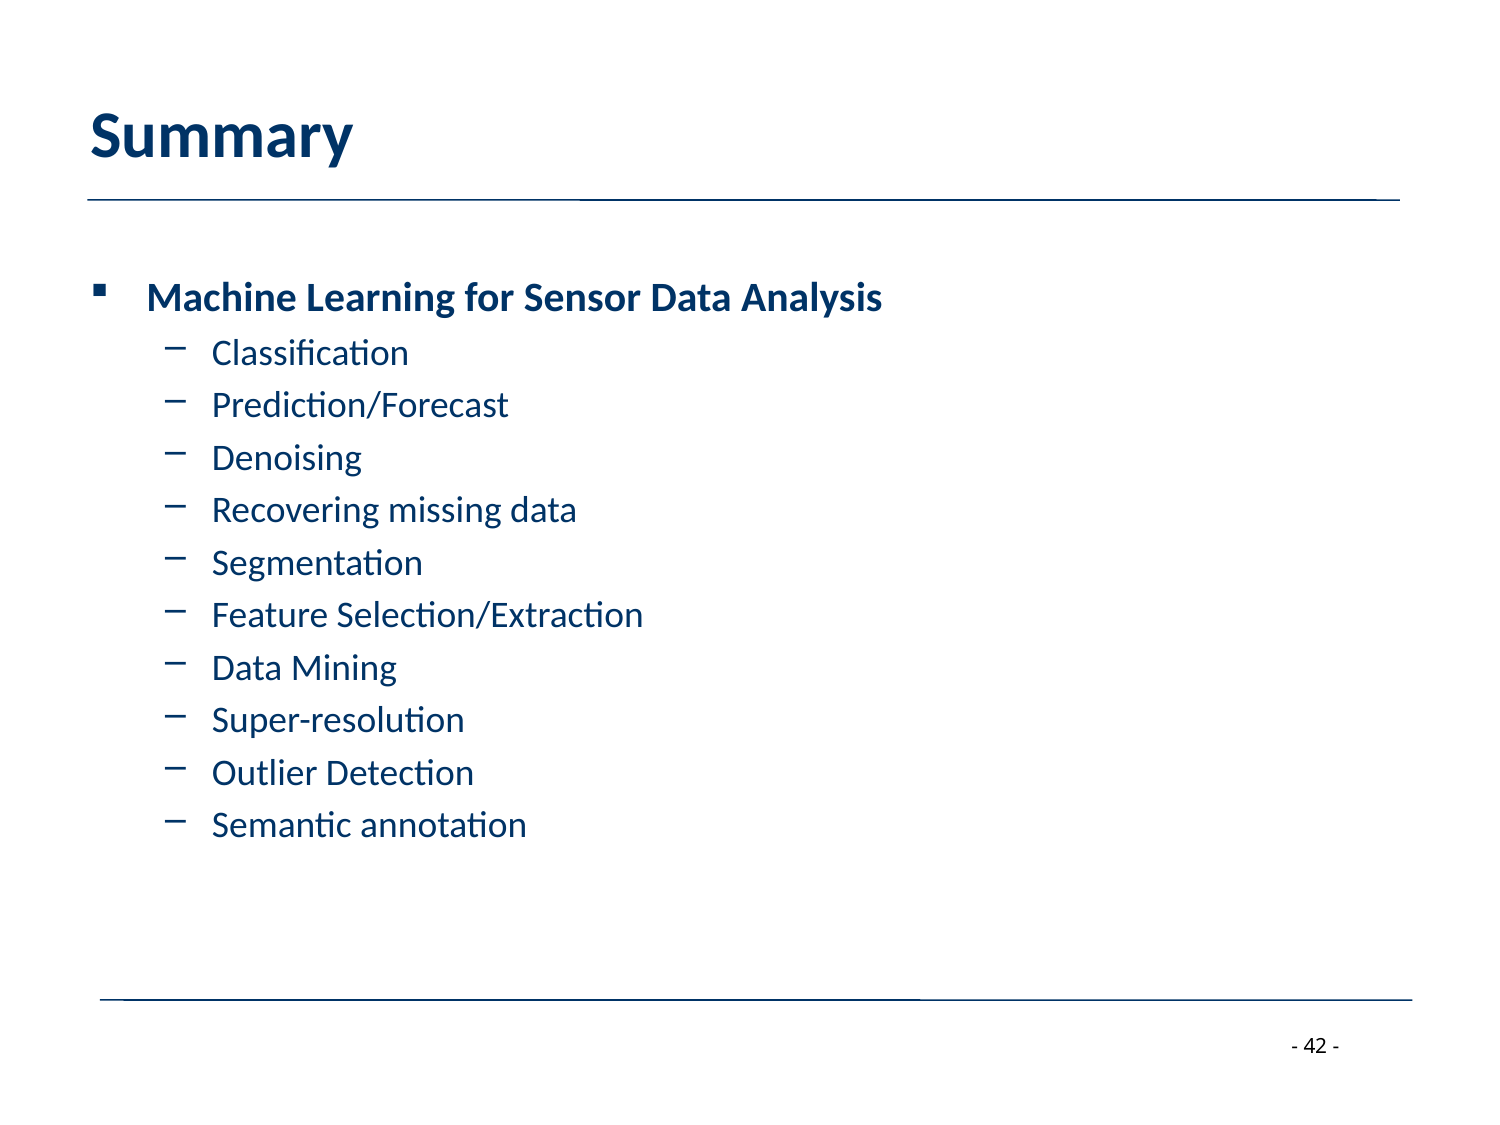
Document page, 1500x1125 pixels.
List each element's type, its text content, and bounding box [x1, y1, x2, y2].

list Machine Learning for Sensor Data Analysis Classification Prediction/Forecast Denoising Recovering missing data Segmentation Feature Selection/Extraction Data Mining Super-resolution Outlier Detection Semantic annotation [75, 262, 1425, 1005]
title Summary [75, 37, 1425, 225]
